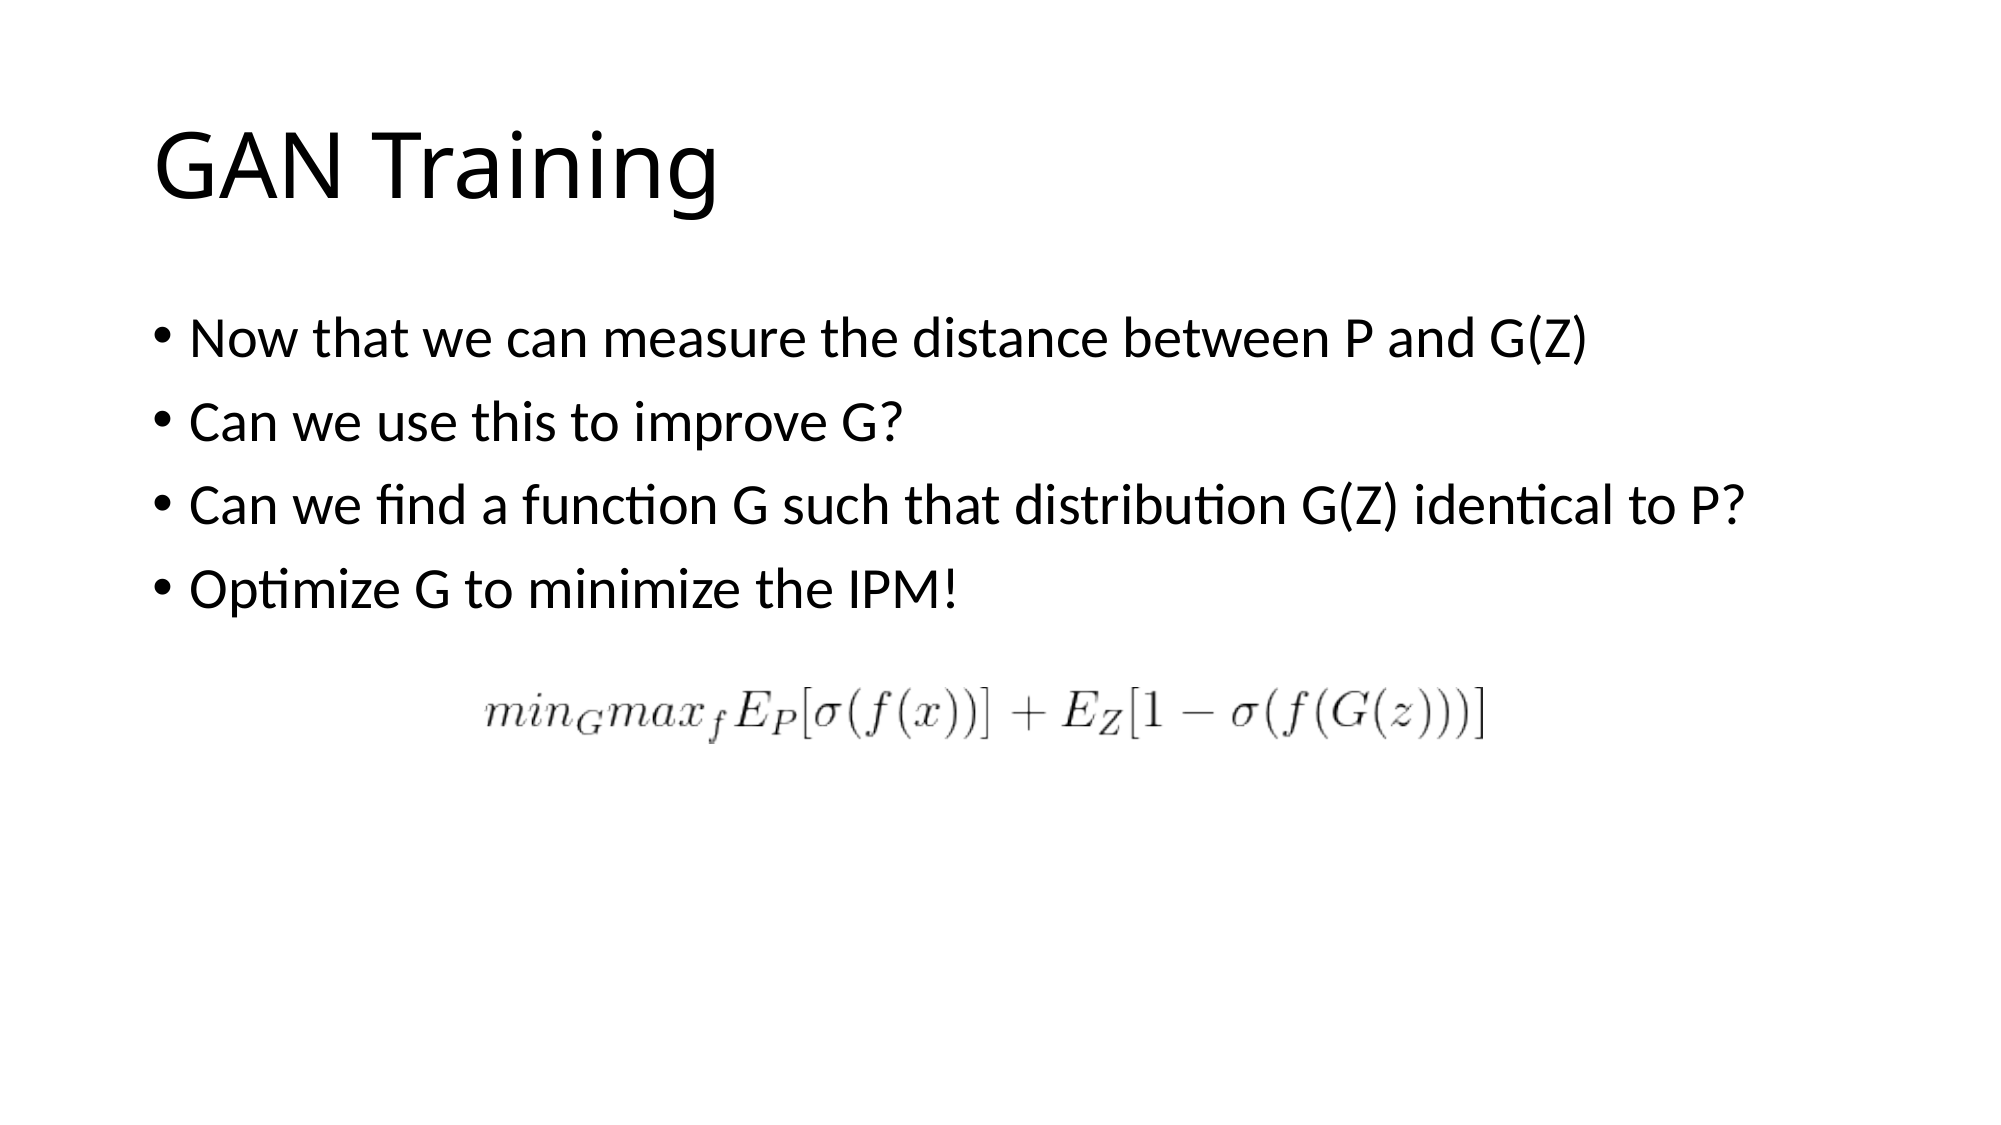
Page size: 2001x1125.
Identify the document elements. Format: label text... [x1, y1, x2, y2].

list Now that we can measure the distance between P and G(Z) Can we use this to improve G? Can we find a function G such that distribution G(Z) identical to P? Optimize G to minimize the IPM! [137, 299, 1863, 1014]
picture [484, 687, 1483, 744]
title GAN Training [137, 59, 1863, 278]
